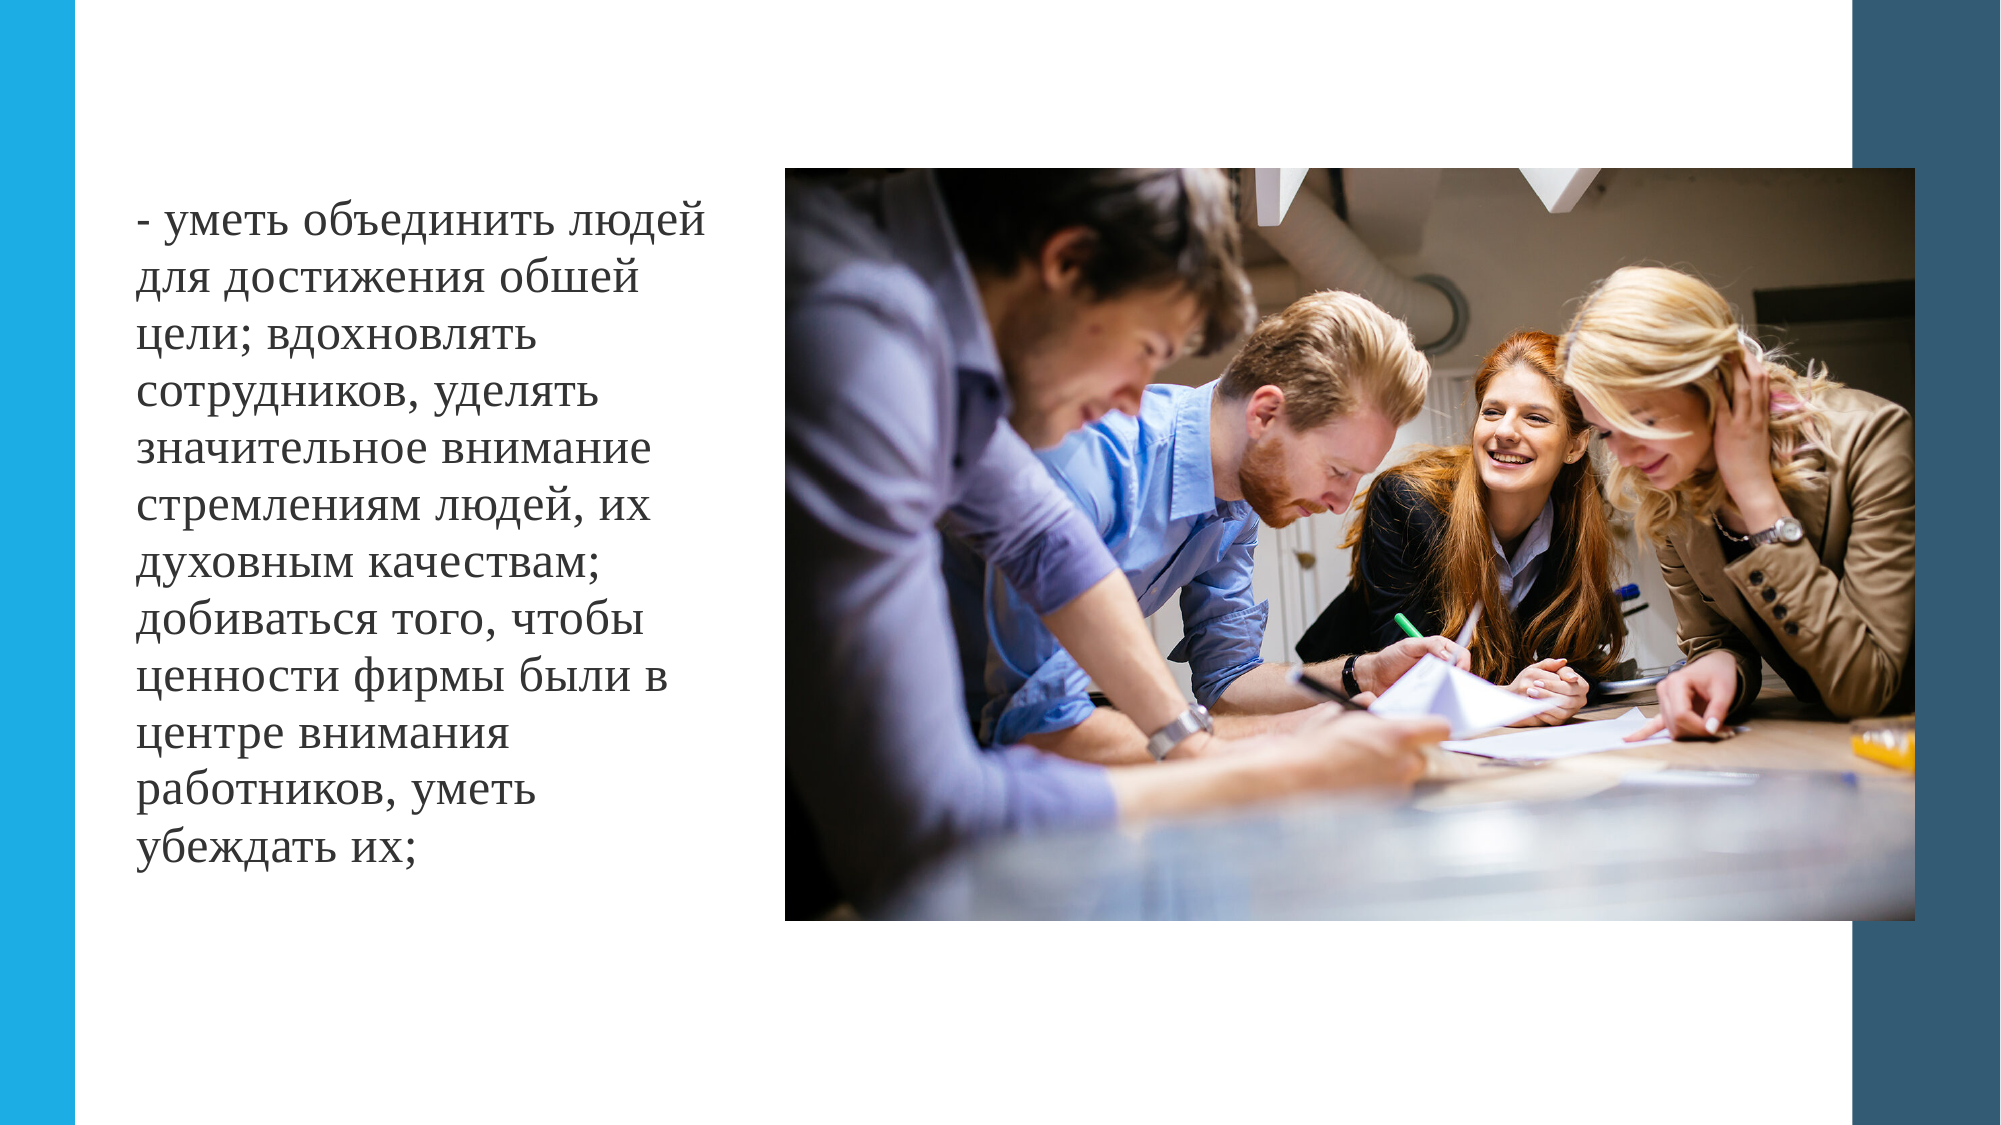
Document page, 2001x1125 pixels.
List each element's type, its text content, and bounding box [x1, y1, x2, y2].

picture [785, 168, 1916, 922]
list - уметь объединить людей для достижения обшей цели; вдохновлять сотрудников, уделять значительное внимание стремлениям людей, их духовным качествам; добиваться того, чтобы ценности фирмы были в центре внимания работников, уметь убеждать их; [120, 182, 750, 988]
